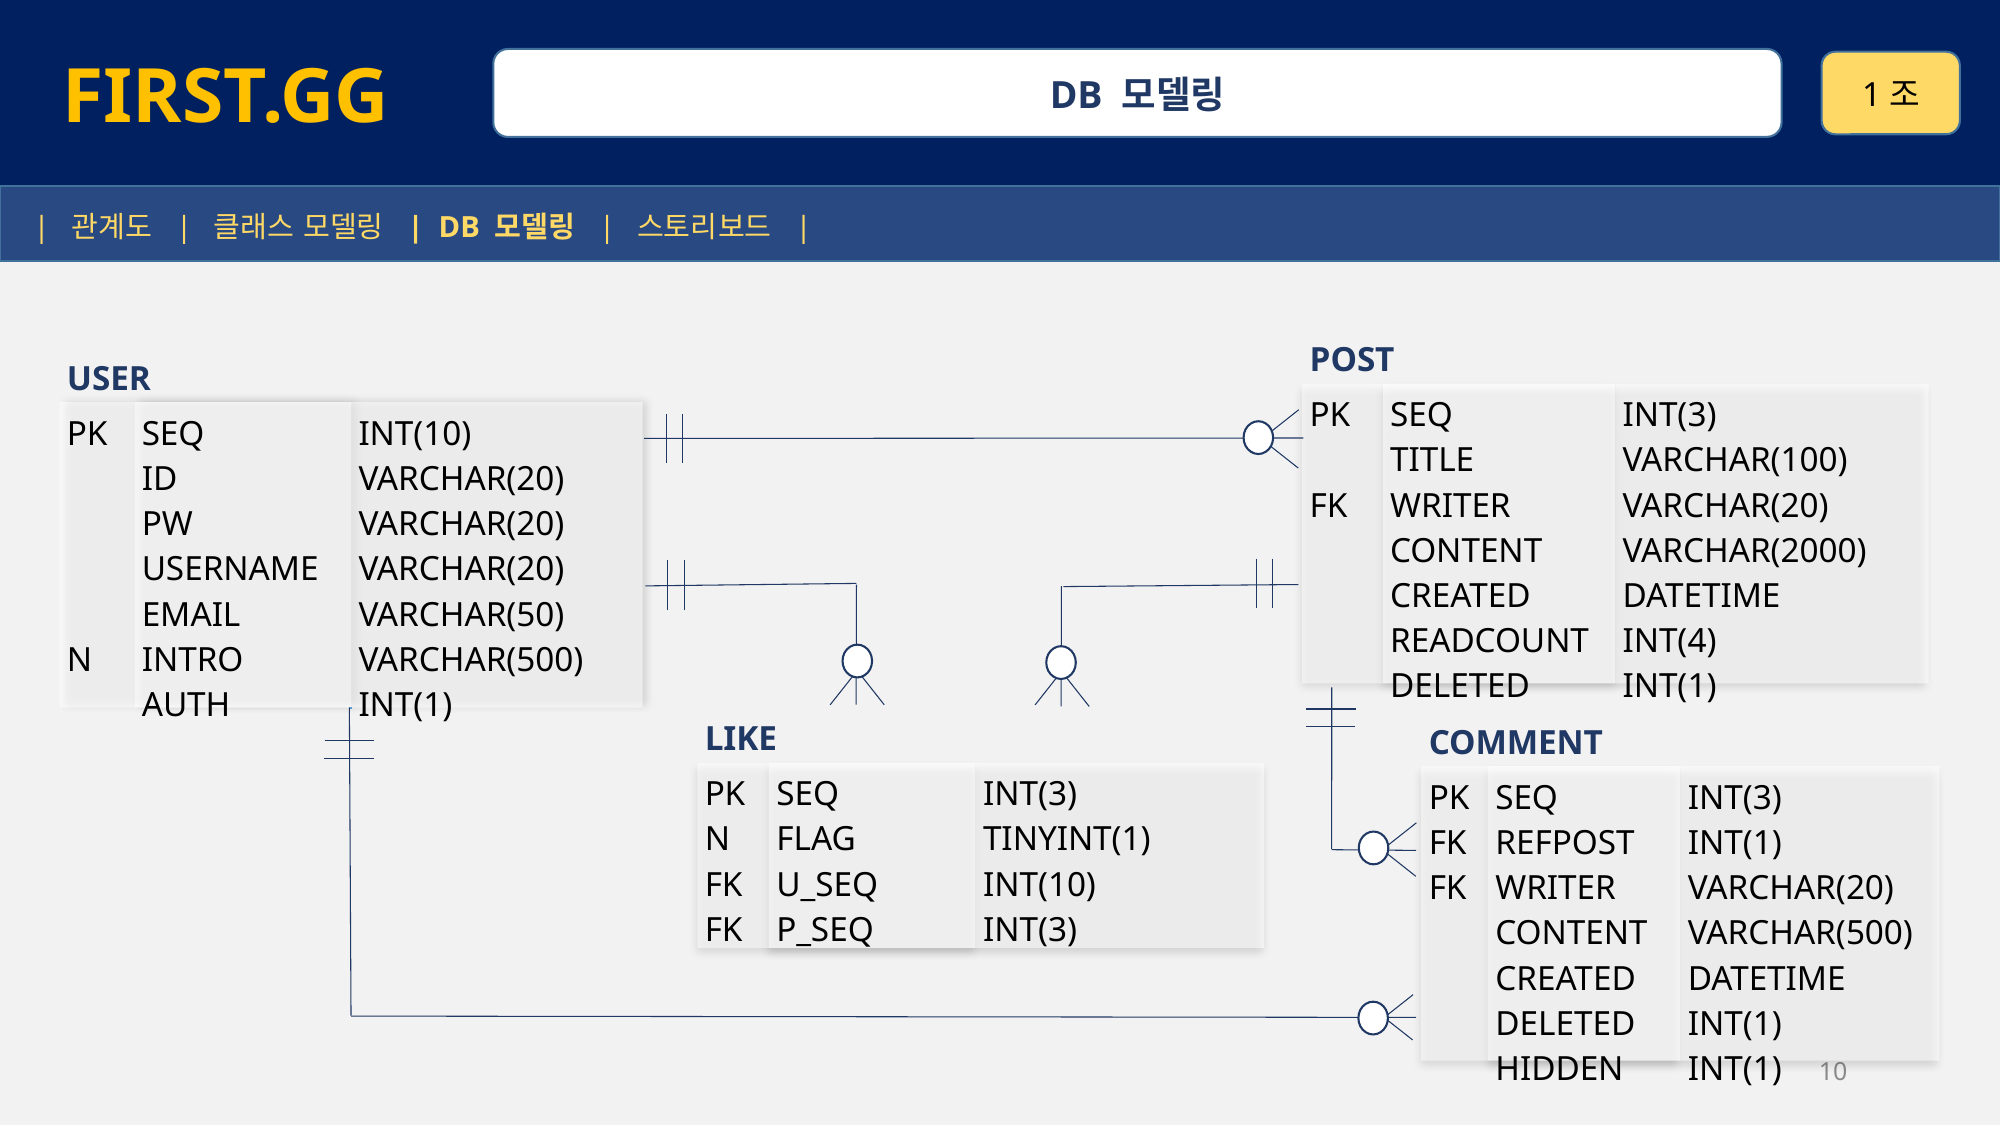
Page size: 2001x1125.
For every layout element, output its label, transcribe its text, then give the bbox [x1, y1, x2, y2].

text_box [493, 48, 1782, 137]
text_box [1381, 1015, 1413, 1040]
table_cell PK FK [1302, 384, 1383, 683]
slide_number 10 [1412, 1042, 1863, 1103]
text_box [1266, 409, 1299, 435]
text_box [1358, 851, 1384, 866]
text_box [1381, 994, 1414, 1020]
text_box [0, 185, 2000, 262]
text_box [1045, 645, 1061, 677]
table_header USER [59, 347, 643, 402]
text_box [855, 676, 888, 702]
text_box [1357, 830, 1390, 849]
text_box [1062, 645, 1077, 678]
table_cell SEQ REFPOST WRITER CONTENT CREATED DELETED HIDDEN [1488, 766, 1680, 1042]
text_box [1384, 851, 1416, 877]
text_box [1357, 1000, 1381, 1016]
table_cell PK N [59, 402, 134, 708]
table_header POST [1302, 329, 1929, 384]
table_cell INT(3) INT(1) VARCHAR(20) VARCHAR(500) DATETIME INT(1) INT(1) [1680, 766, 1939, 1061]
table_cell SEQ TITLE WRITER CONTENT CREATED READCOUNT DELETED [1383, 384, 1615, 683]
table_cell SEQ FLAG U_SEQ P_SEQ [769, 763, 976, 948]
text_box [1267, 443, 1299, 468]
table_header COMMENT [1421, 711, 1939, 766]
text_box [857, 643, 874, 676]
text_box [841, 643, 856, 677]
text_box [826, 677, 858, 702]
table_cell INT(3) TINYINT(1) INT(10) INT(3) [976, 763, 1264, 948]
table_header LIKE [697, 708, 1264, 763]
text_box [1242, 439, 1274, 456]
text_box [1242, 420, 1275, 437]
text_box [1060, 678, 1093, 704]
text_box [1357, 1018, 1381, 1036]
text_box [1031, 677, 1063, 702]
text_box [0, 0, 2000, 185]
table_cell INT(10) VARCHAR(20) VARCHAR(20) VARCHAR(20) VARCHAR(50) VARCHAR(500) INT(1) [351, 402, 643, 708]
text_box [1384, 822, 1417, 848]
table_cell PK FK FK [1421, 766, 1488, 1042]
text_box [1821, 51, 1960, 135]
table_cell INT(3) VARCHAR(100) VARCHAR(20) VARCHAR(2000) DATETIME INT(4) INT(1) [1615, 384, 1929, 683]
table_cell SEQ ID PW USERNAME EMAIL INTRO AUTH [134, 402, 351, 708]
table_cell PK N FK FK [697, 763, 769, 948]
